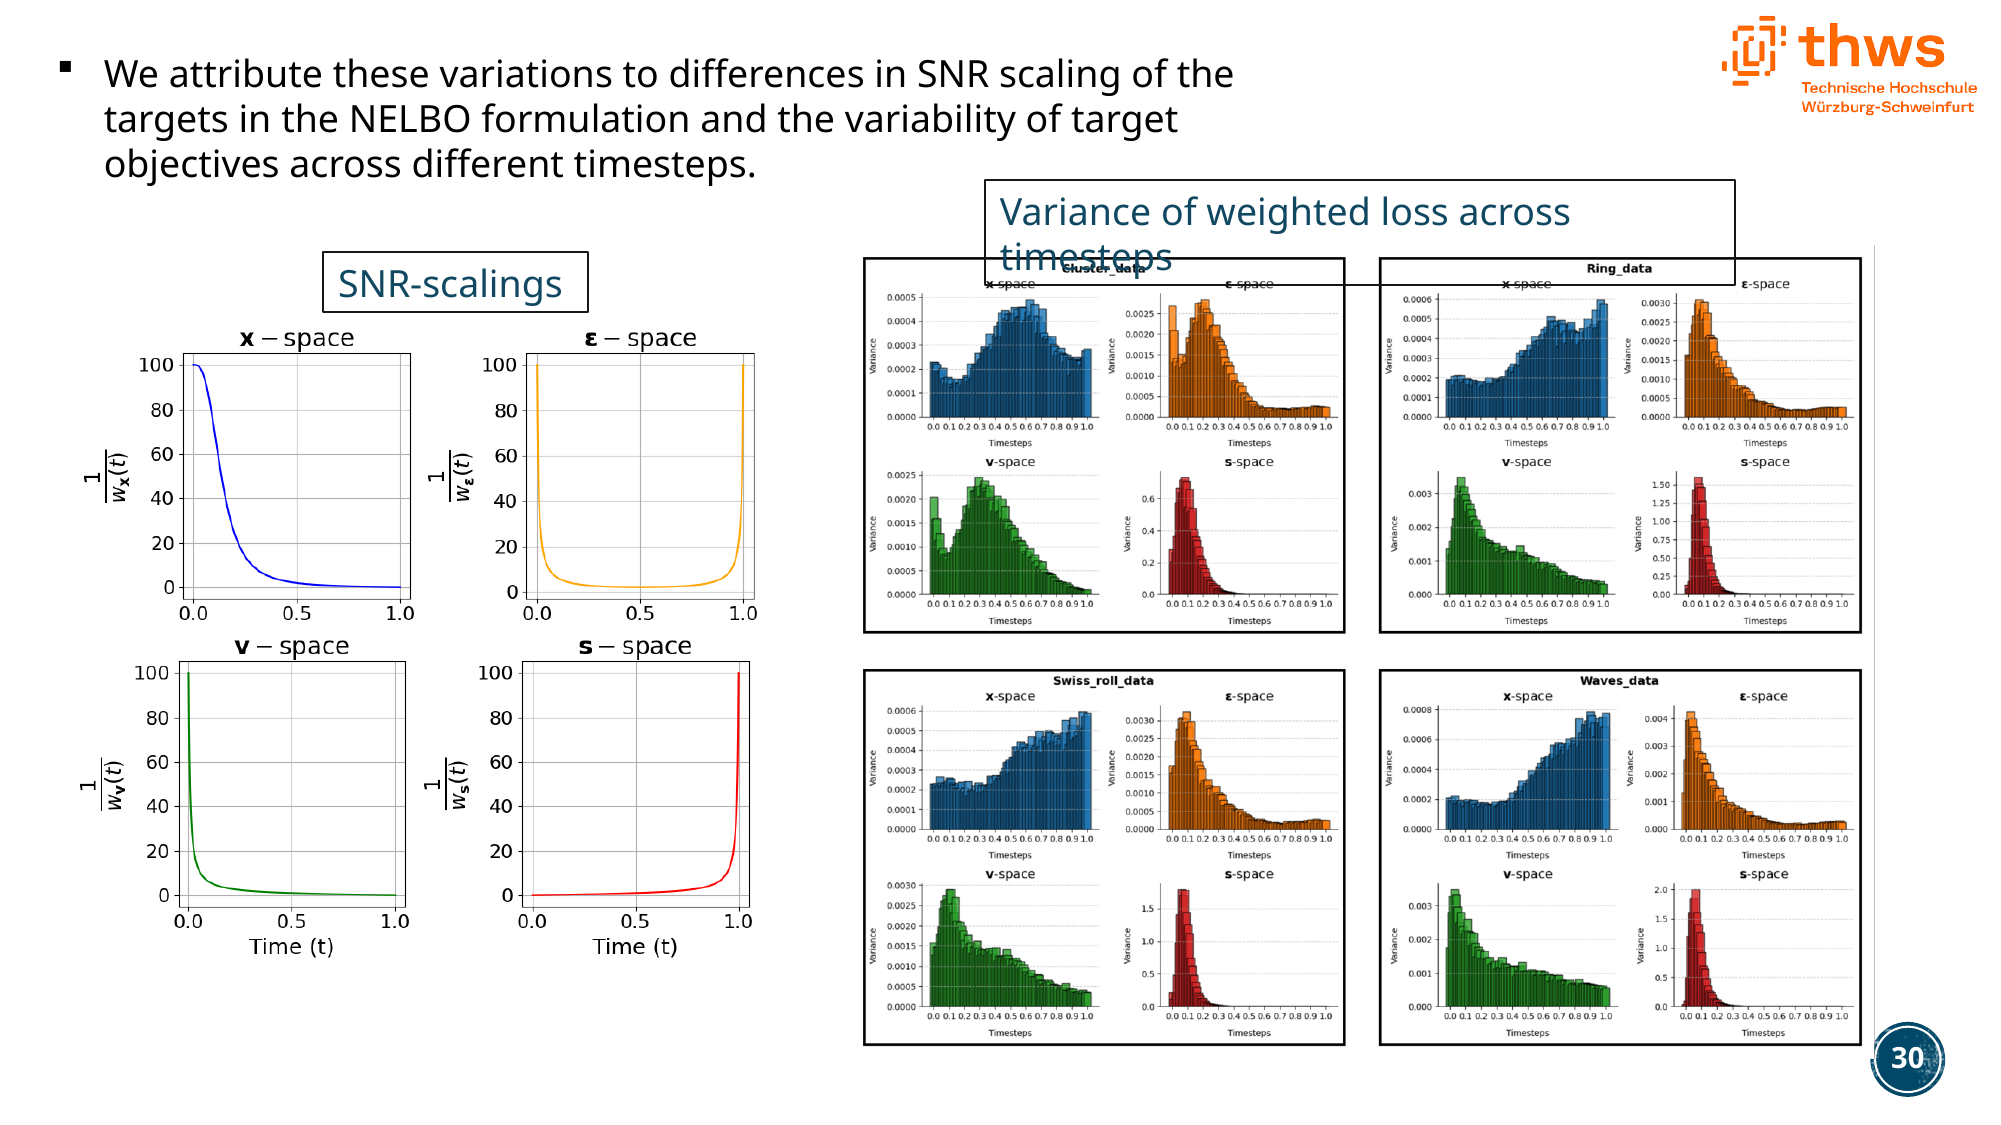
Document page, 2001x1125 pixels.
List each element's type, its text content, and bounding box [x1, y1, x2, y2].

text_box SNR-scalings [323, 252, 589, 312]
picture [1705, 0, 1999, 135]
slide_number 30 [1855, 1028, 1961, 1089]
text_box Variance of weighted loss across timesteps [985, 180, 1736, 244]
text_box We attribute these variations to differences in SNR scaling of the targets in the NELBO formulation and the variability of target objectives across different timesteps. [42, 42, 1292, 192]
picture [75, 320, 767, 966]
picture [851, 245, 1875, 1059]
